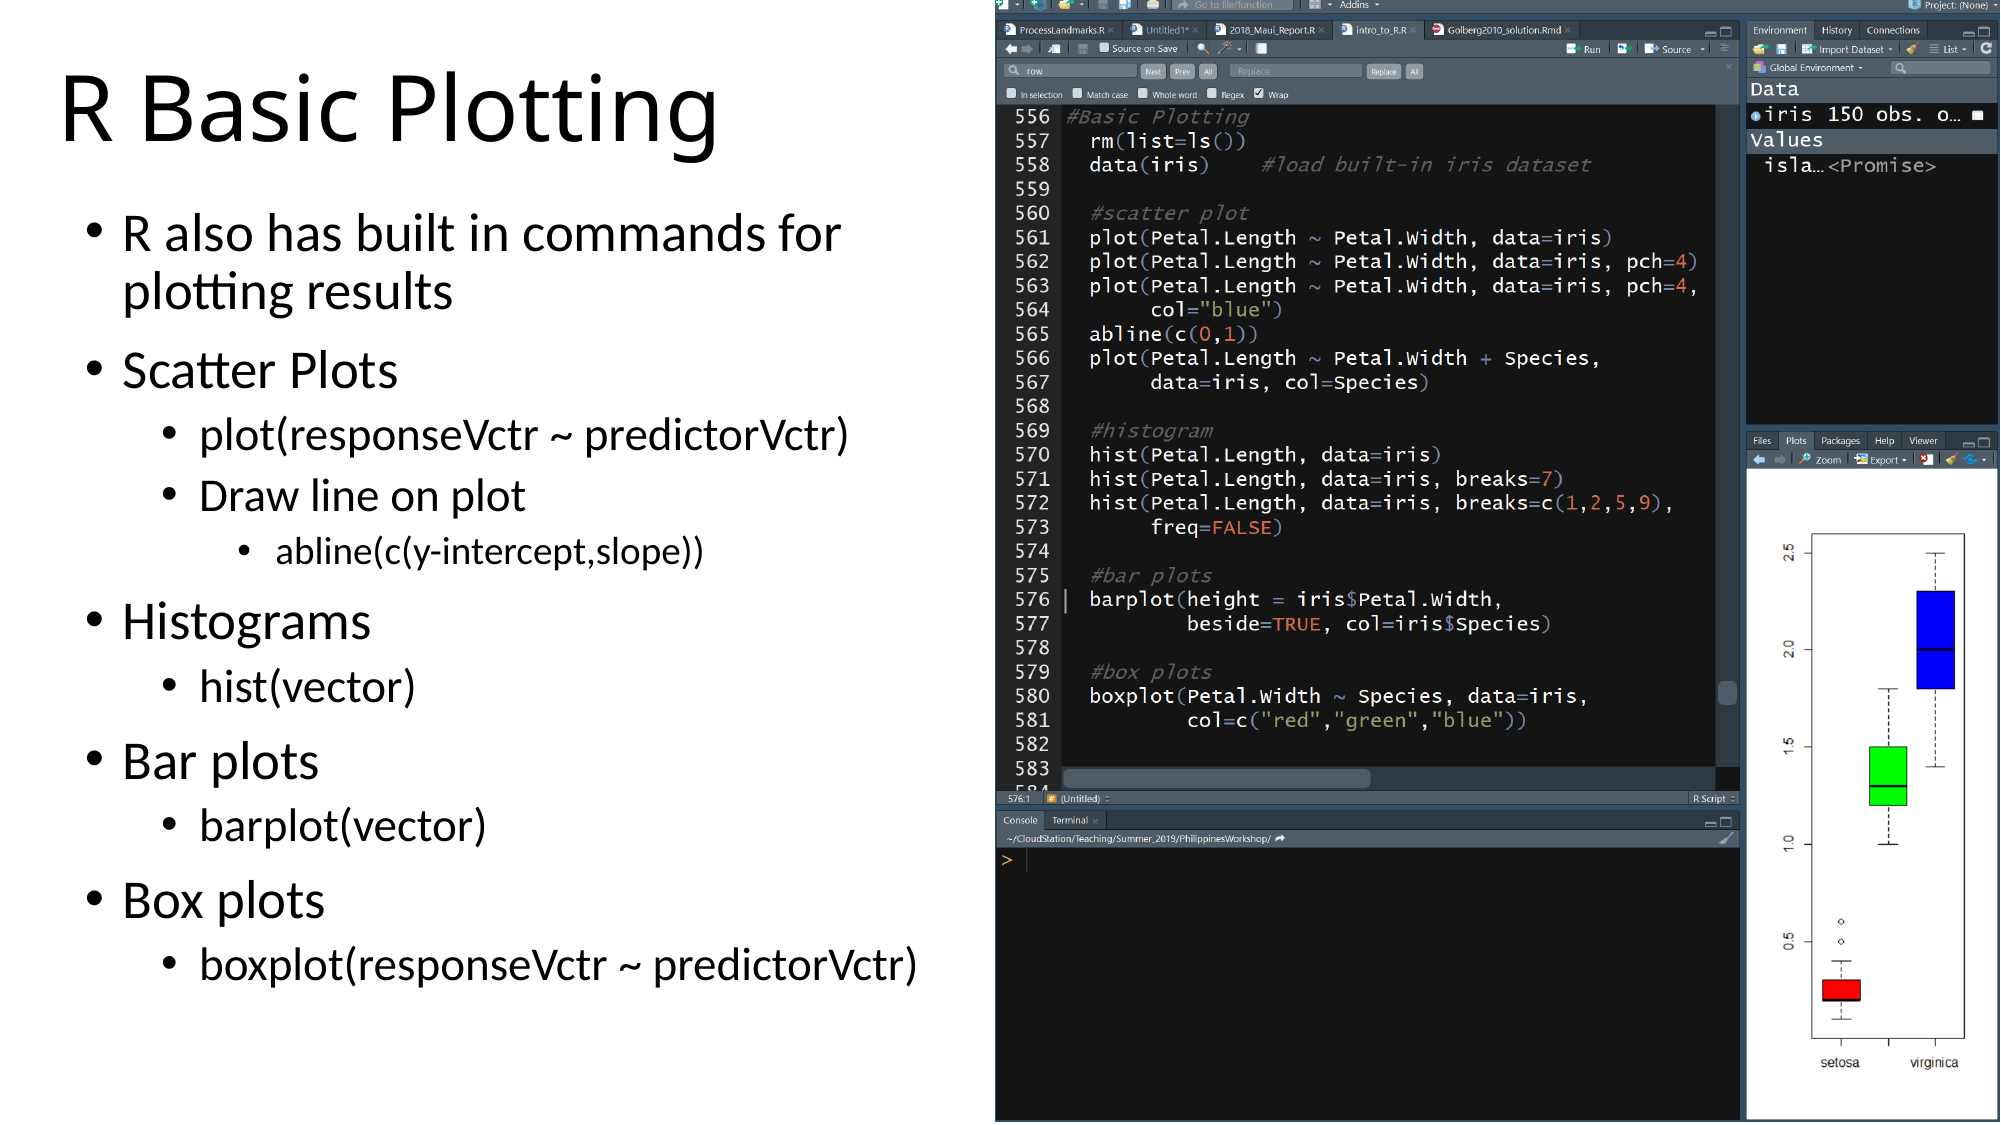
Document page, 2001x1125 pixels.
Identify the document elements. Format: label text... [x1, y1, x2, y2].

title R Basic Plotting [42, 3, 995, 221]
picture [995, 0, 2000, 1122]
list R also has built in commands for plotting results Scatter Plots plot(responseVctr ~ predictorVctr) Draw line on plot abline(c(y-intercept,slope)) Histograms hist(vector) Bar plots barplot(vector) Box plots boxplot(responseVctr ~ predictorVctr) [69, 196, 956, 1014]
